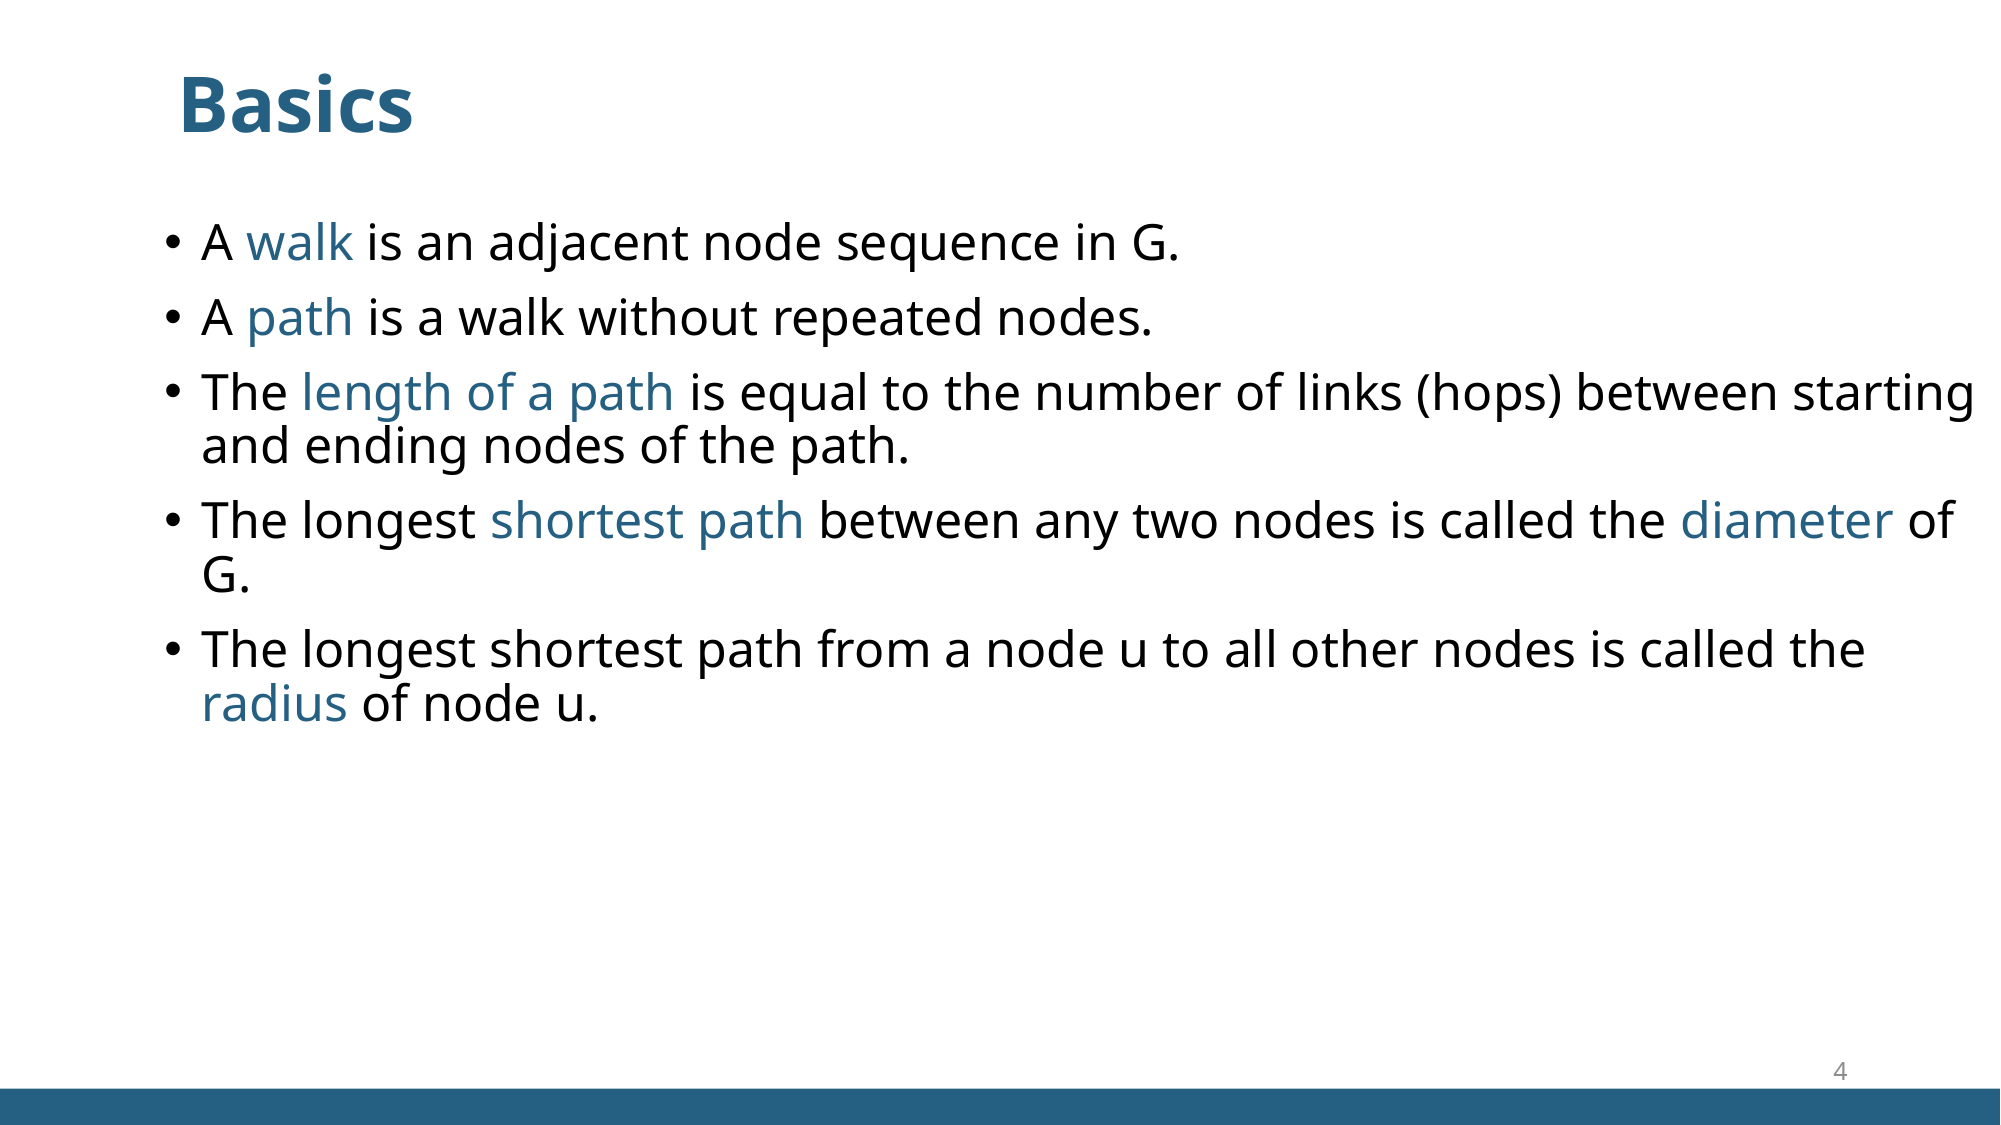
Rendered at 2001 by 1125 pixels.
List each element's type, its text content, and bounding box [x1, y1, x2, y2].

text_box A walk is an adjacent node sequence in G. A path is a walk without repeated nodes. The length of a path is equal to the number of links (hops) between starting and ending nodes of the path. The longest shortest path between any two nodes is called the diameter of G. The longest shortest path from a node u to all other nodes is called the radius of node u. [149, 209, 2000, 1125]
title Basics [162, 64, 1521, 152]
text_box [0, 1088, 149, 1125]
slide_number 4 [1412, 1042, 1863, 1103]
